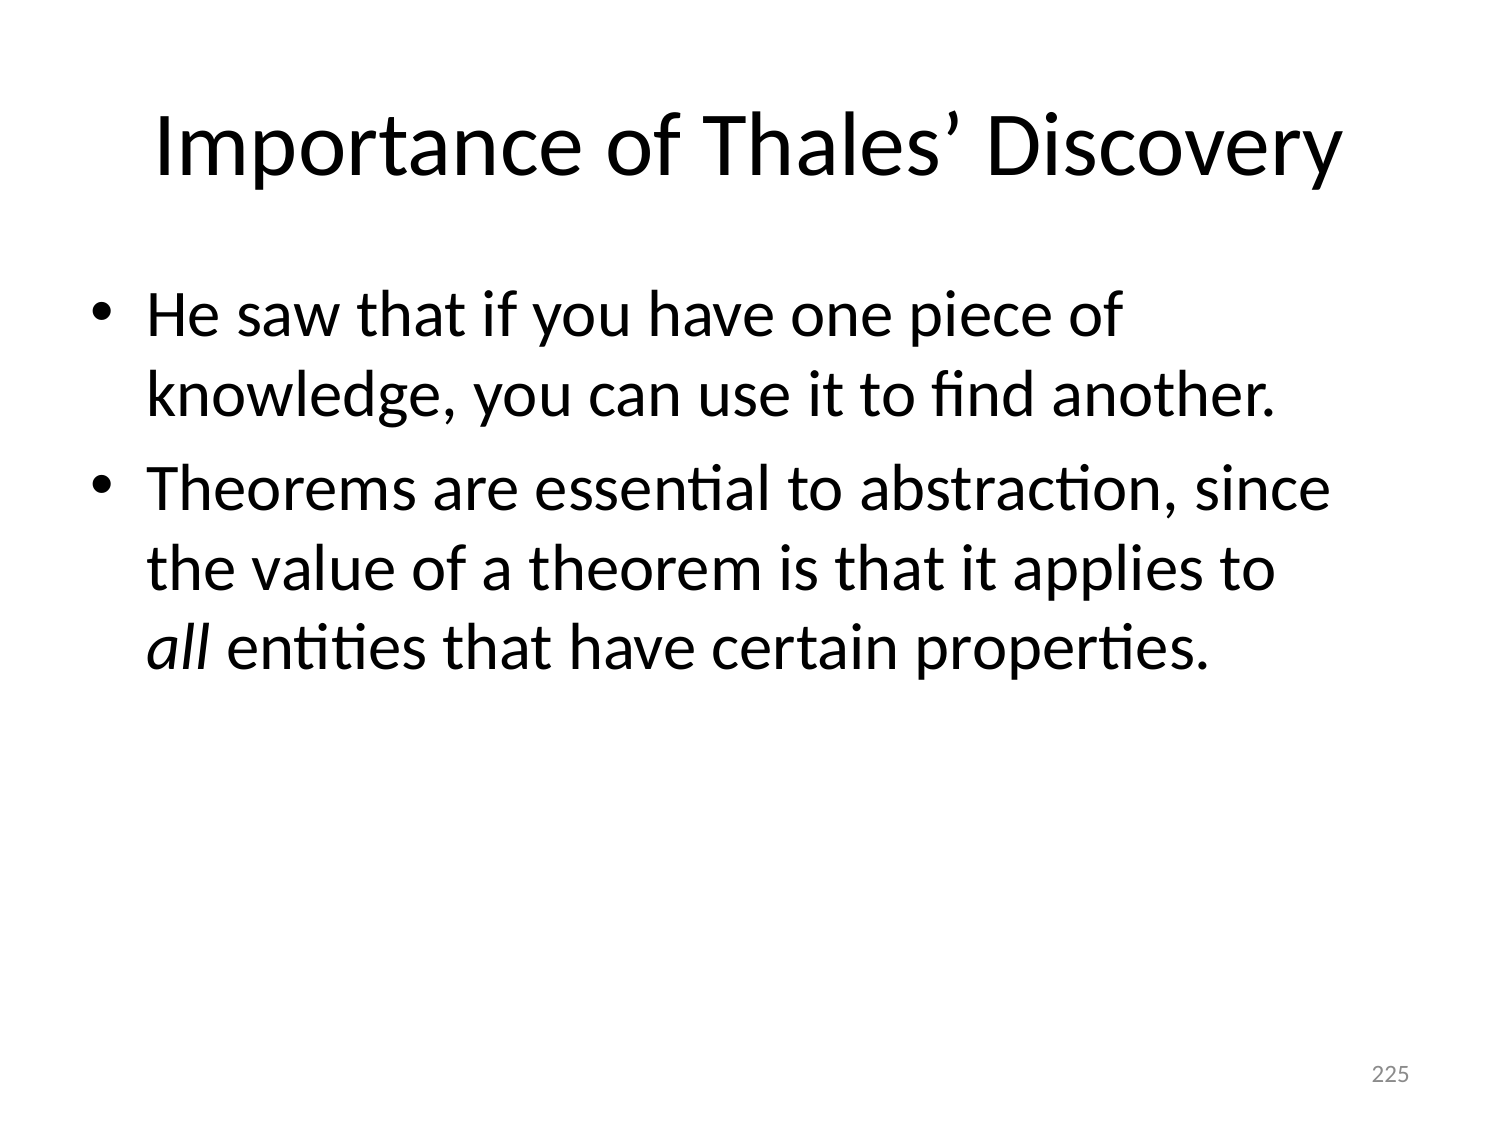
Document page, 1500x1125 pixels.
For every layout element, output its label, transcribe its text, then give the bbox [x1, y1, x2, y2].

title Importance of Thales’ Discovery [75, 45, 1425, 233]
list He saw that if you have one piece of knowledge, you can use it to find another. Theorems are essential to abstraction, since the value of a theorem is that it applies to all entities that have certain properties. [75, 262, 1425, 1005]
slide_number 225 [1074, 1042, 1425, 1103]
